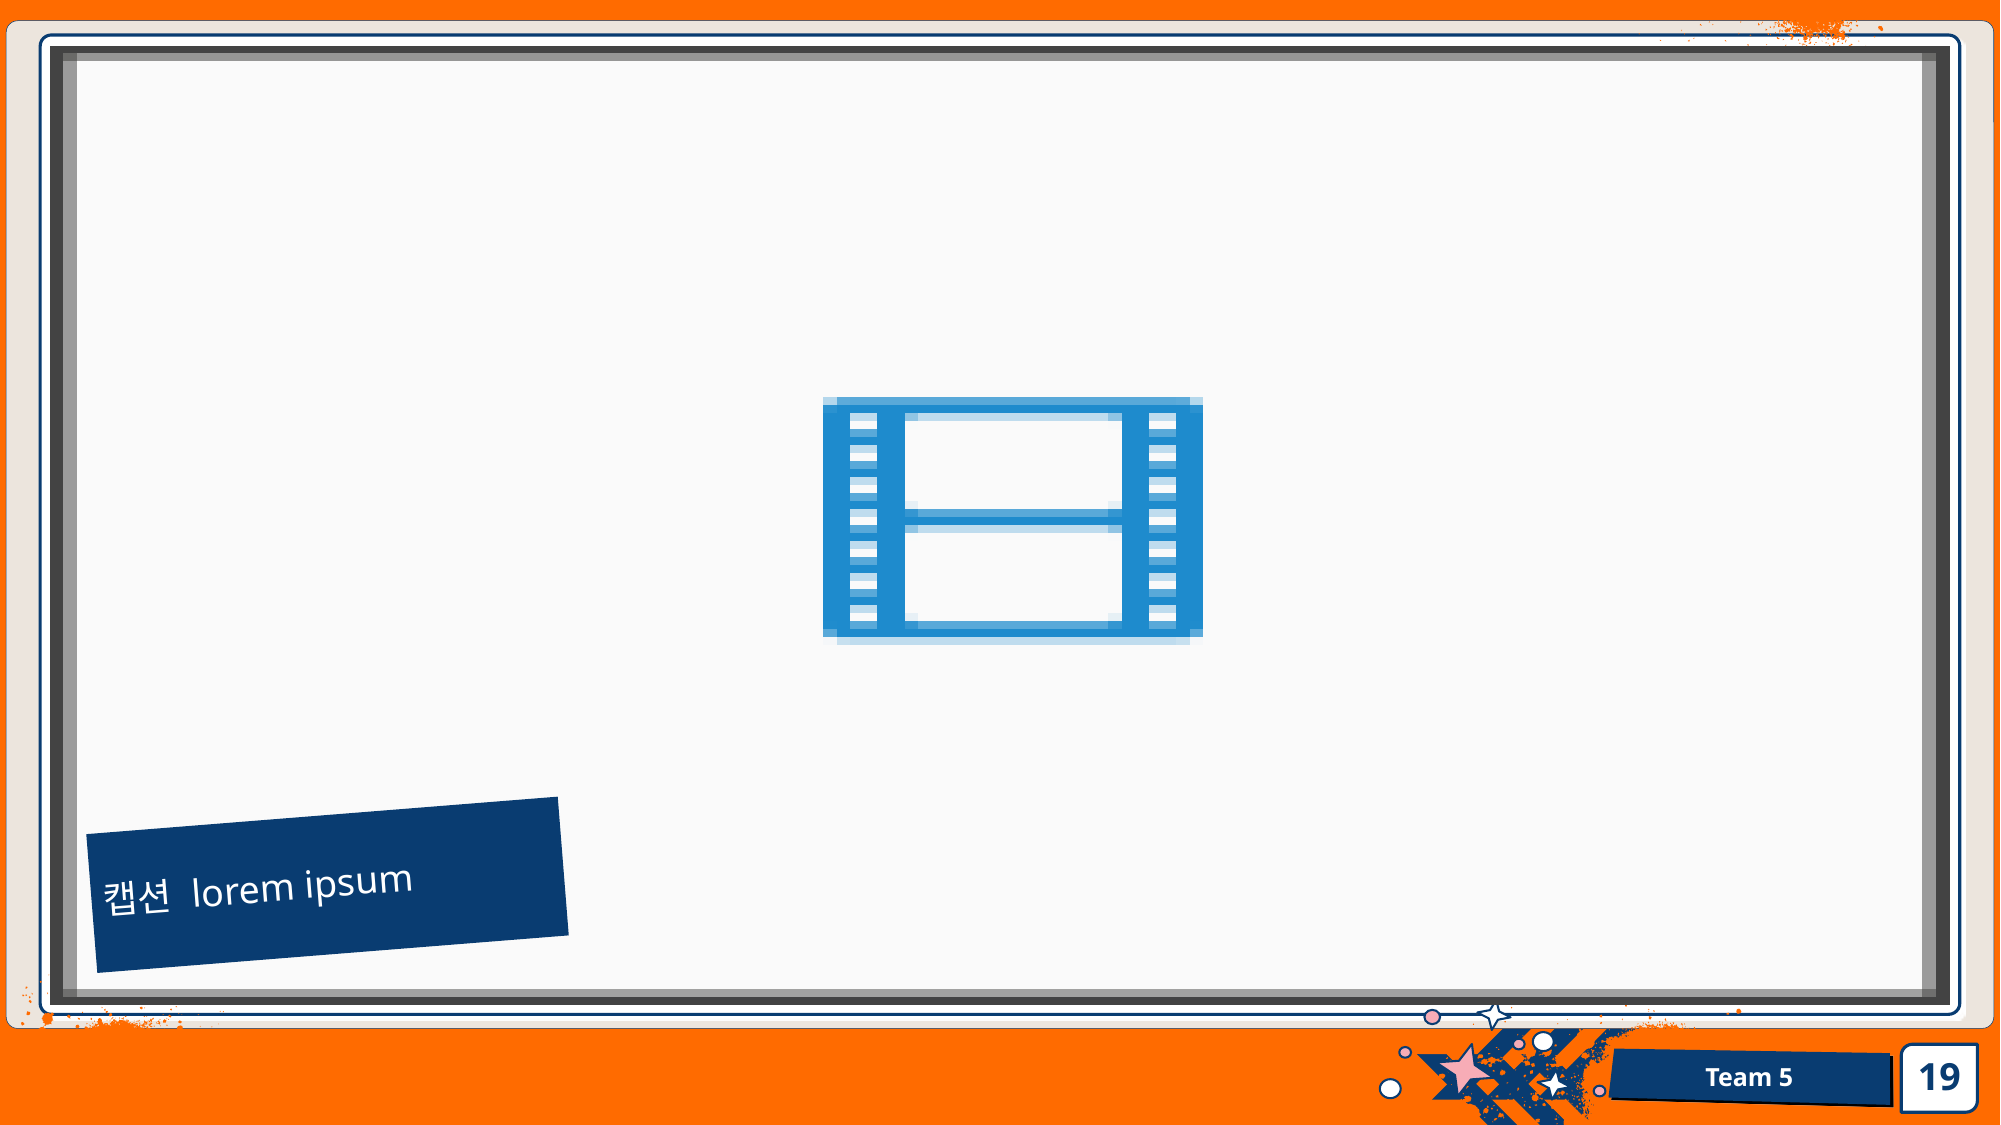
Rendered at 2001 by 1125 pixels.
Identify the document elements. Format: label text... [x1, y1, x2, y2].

slide_number 19 [1899, 1042, 1979, 1114]
list 캡션 lorem ipsum [86, 796, 569, 973]
